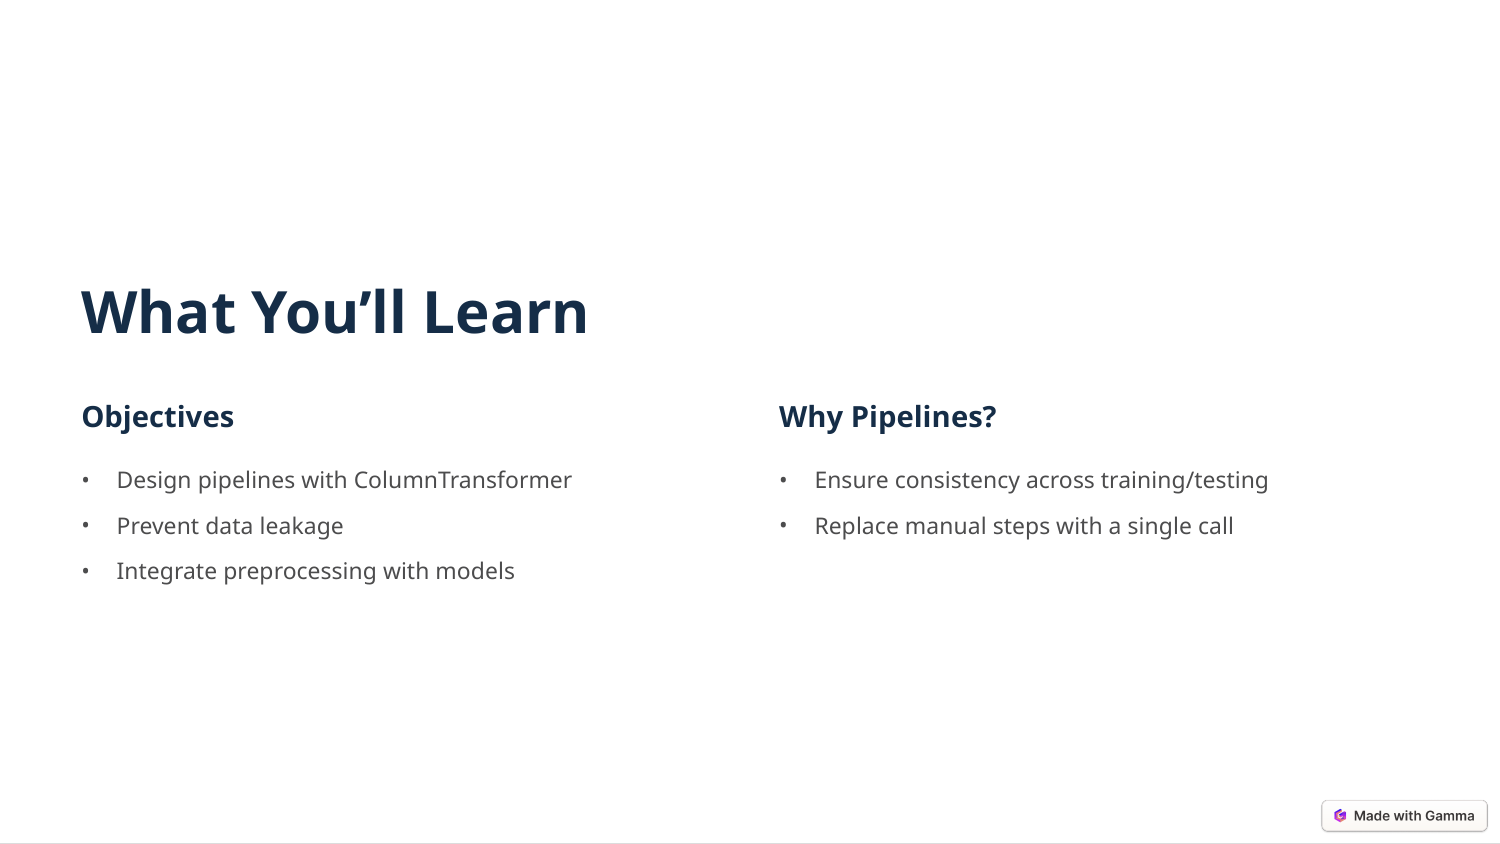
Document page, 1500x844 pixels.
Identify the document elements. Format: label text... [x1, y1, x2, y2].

text_box Ensure consistency across training/testing [779, 448, 1420, 487]
text_box Objectives [81, 389, 372, 426]
picture [1316, 794, 1493, 837]
text_box Why Pipelines? [779, 389, 1070, 426]
text_box What You’ll Learn [81, 258, 663, 332]
text_box Prevent data leakage [81, 494, 722, 532]
text_box Replace manual steps with a single call [779, 494, 1420, 532]
text_box Design pipelines with ColumnTransformer [81, 448, 722, 487]
text_box Integrate preprocessing with models [81, 539, 722, 577]
